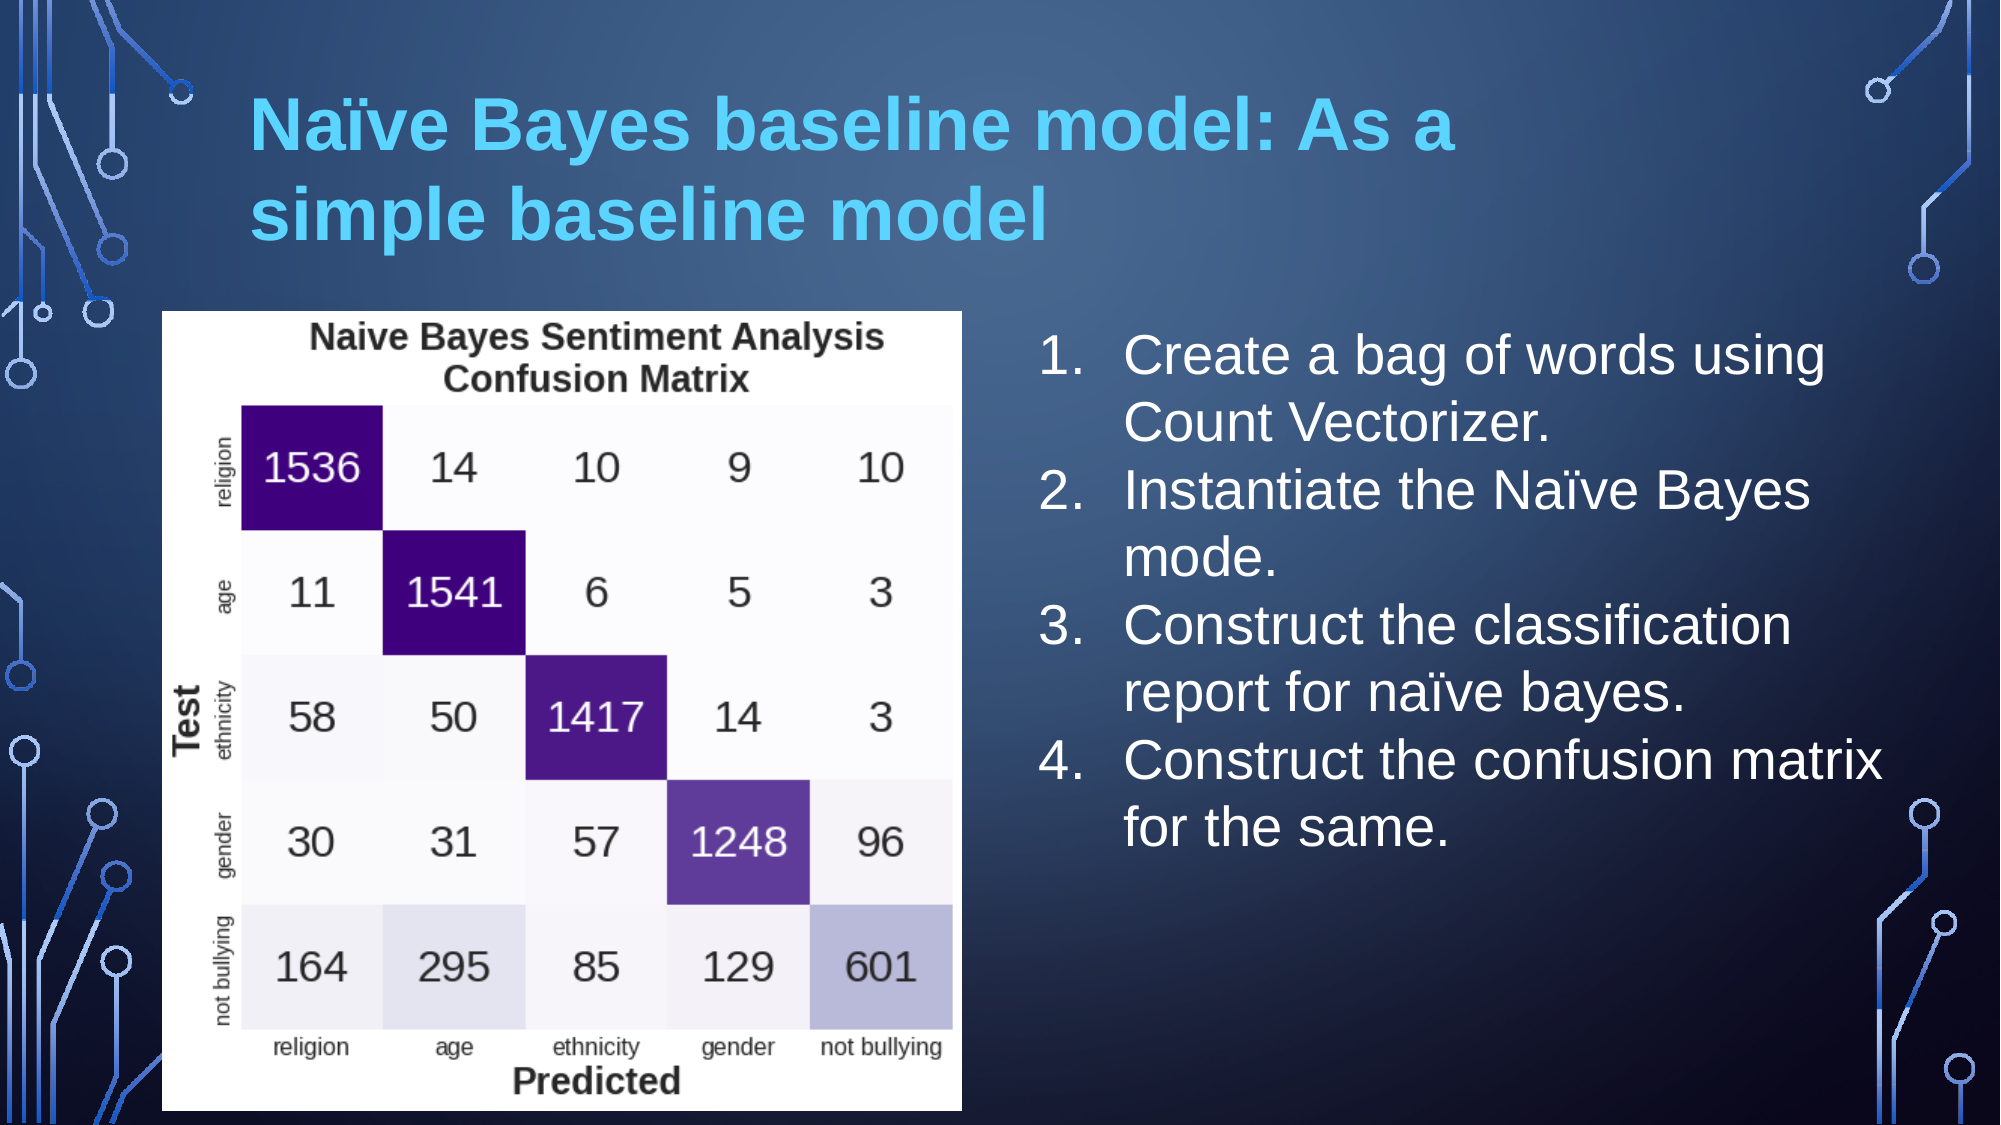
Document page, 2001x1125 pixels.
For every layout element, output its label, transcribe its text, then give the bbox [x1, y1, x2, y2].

picture [0, 0, 2000, 1125]
title Naïve Bayes baseline model: As a simple baseline model [249, 75, 1625, 258]
list Create a bag of words using Count Vectorizer. Instantiate the Naïve Bayes mode. Construct the classification report for naïve bayes. Construct the confusion matrix for the same. [1038, 317, 1925, 864]
